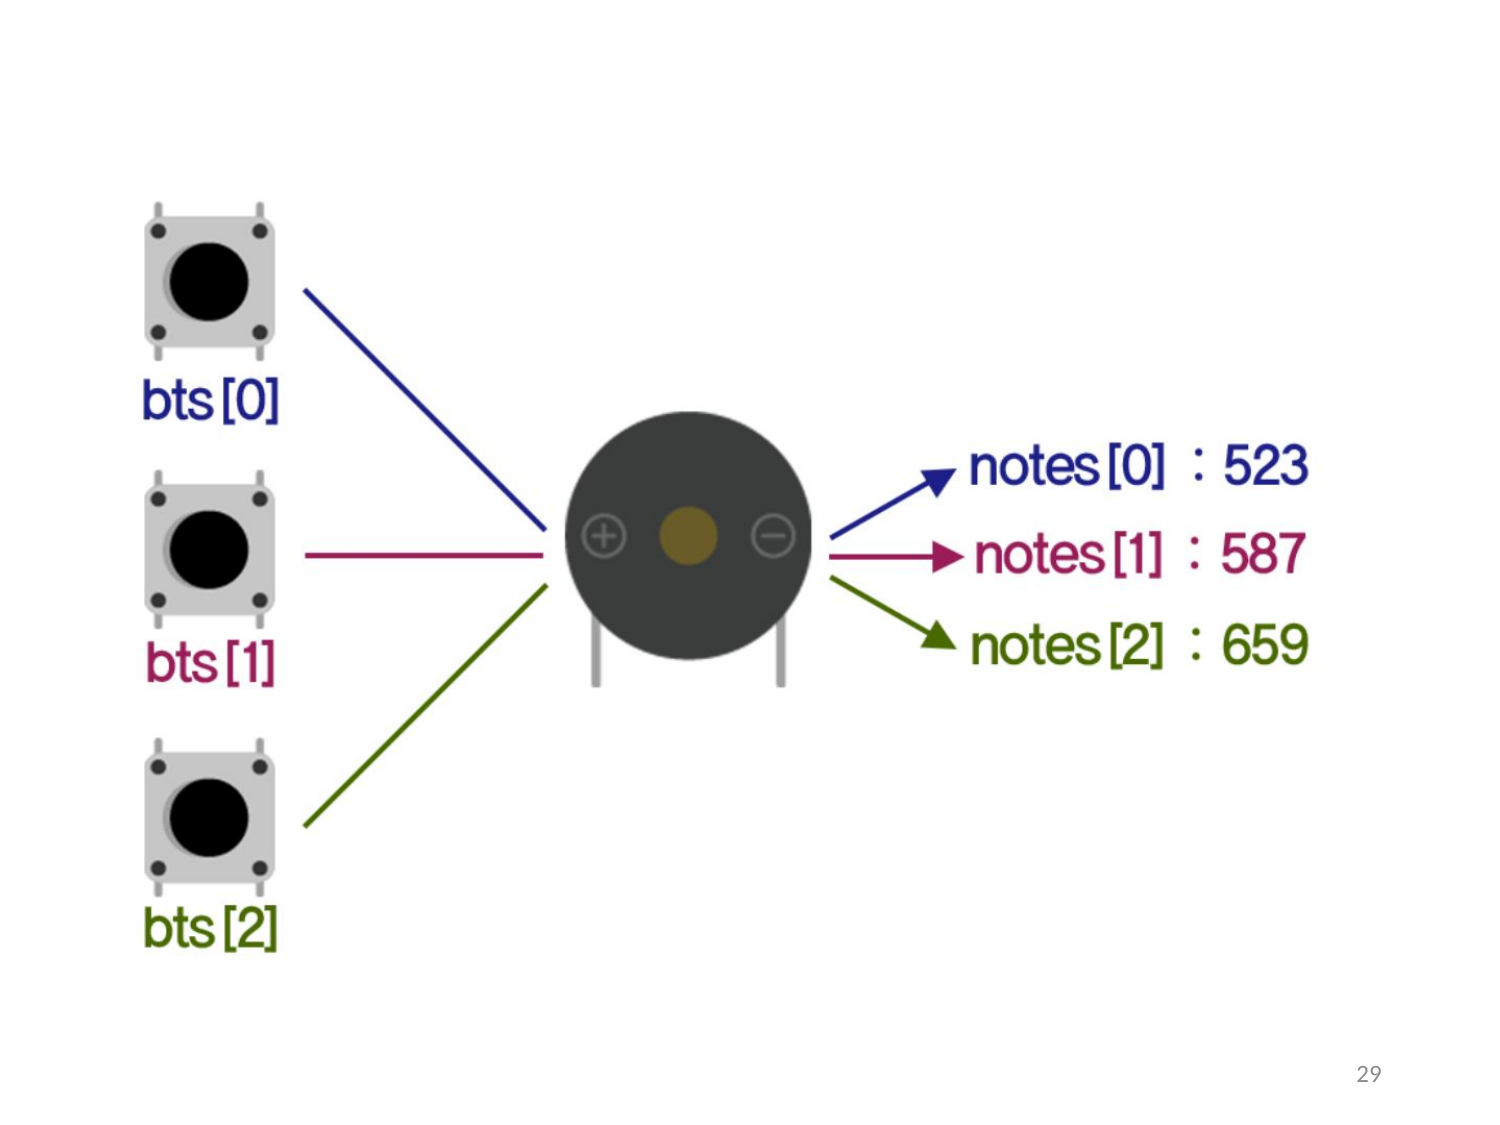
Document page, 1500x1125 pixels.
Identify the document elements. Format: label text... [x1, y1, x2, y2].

slide_number 29 [1059, 1042, 1397, 1103]
picture [118, 189, 1344, 956]
